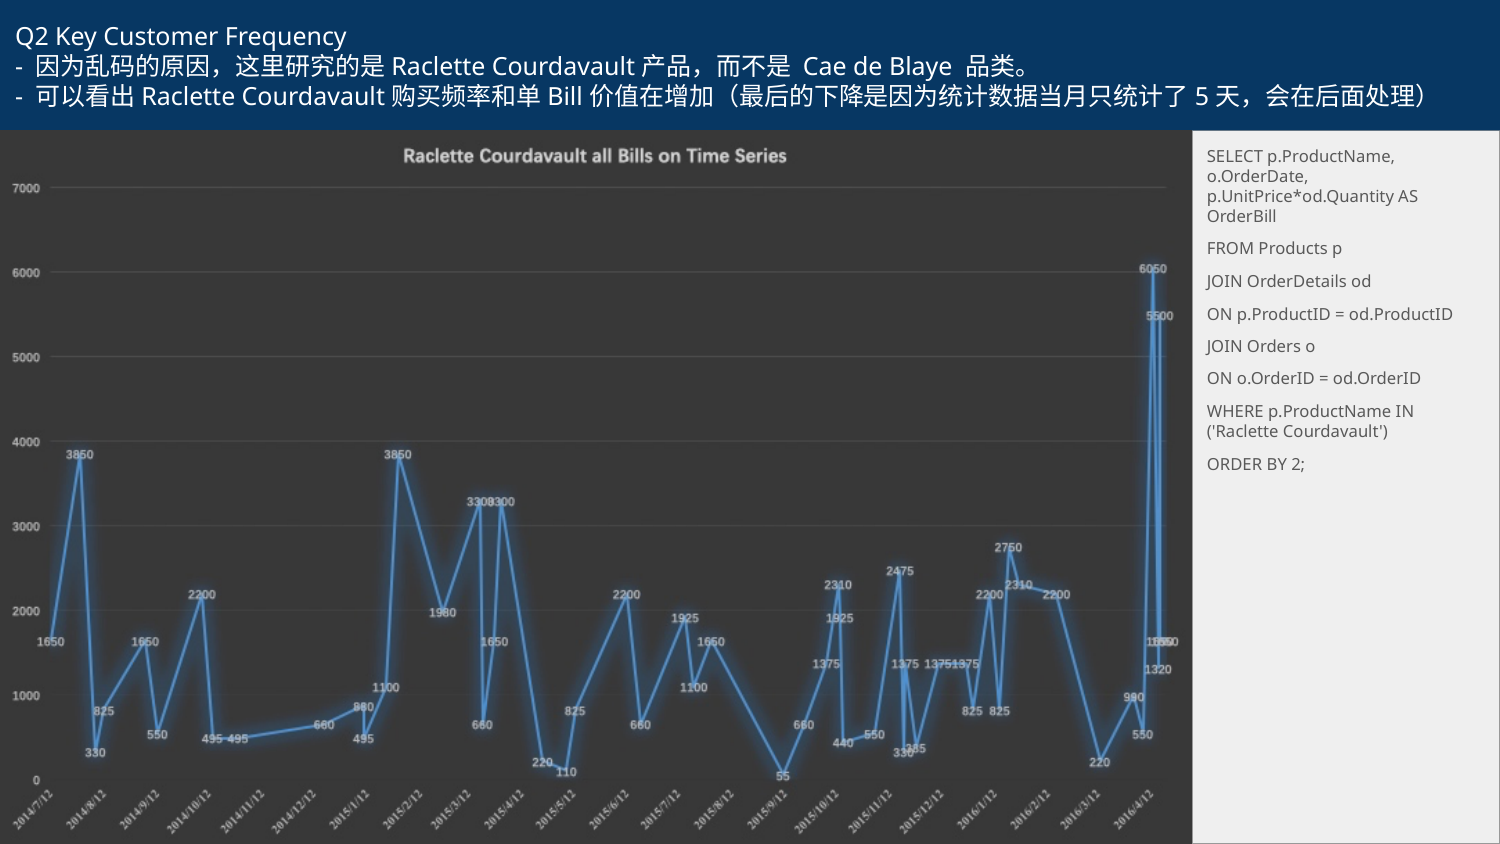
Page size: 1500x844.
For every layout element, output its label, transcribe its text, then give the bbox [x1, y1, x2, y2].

list SELECT p.ProductName, o.OrderDate, p.UnitPrice*od.Quantity AS OrderBill FROM Products p JOIN OrderDetails od ON p.ProductID = od.ProductID JOIN Orders o ON o.OrderID = od.OrderID WHERE p.ProductName IN ('Raclette Courdavault') ORDER BY 2; [1194, 131, 1500, 844]
title Q2 Key Customer Frequency - 因为乱码的原因，这里研究的是Raclette Courdavault产品，而不是 Cae de Blaye 品类。 - 可以看出Raclette Courdavault购买频率和单Bill价值在增加（最后的下降是因为统计数据当月只统计了5天，会在后面处理） [0, 0, 1500, 131]
picture [0, 130, 1193, 844]
